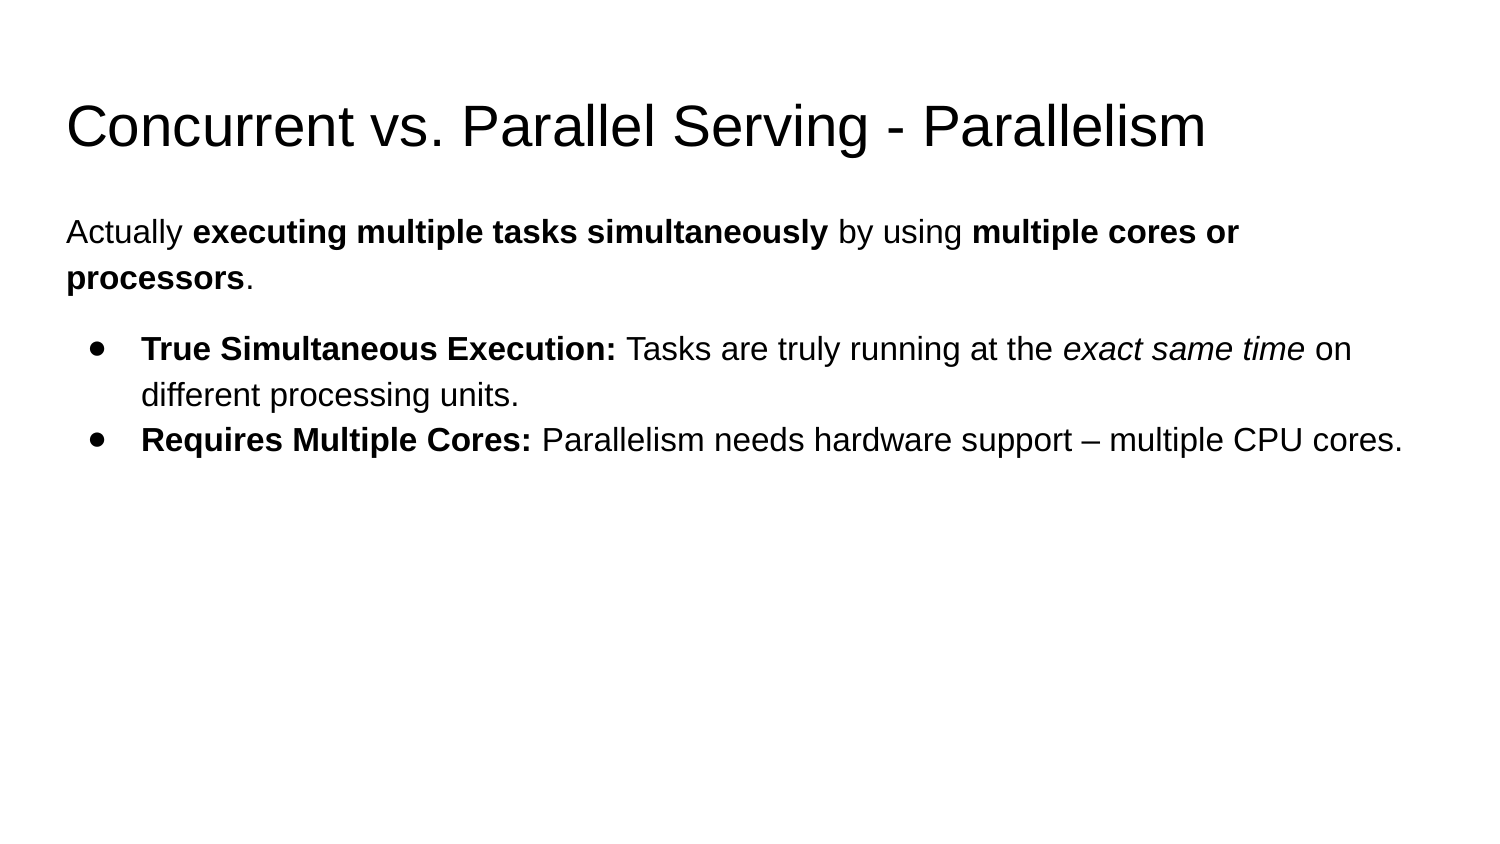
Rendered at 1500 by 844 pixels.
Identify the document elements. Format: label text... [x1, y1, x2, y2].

title Concurrent vs. Parallel Serving - Parallelism [51, 72, 1449, 167]
list Actually executing multiple tasks simultaneously by using multiple cores or processors. True Simultaneous Execution: Tasks are truly running at the exact same time on different processing units. Requires Multiple Cores: Parallelism needs hardware support – multiple CPU cores. [51, 189, 1449, 750]
